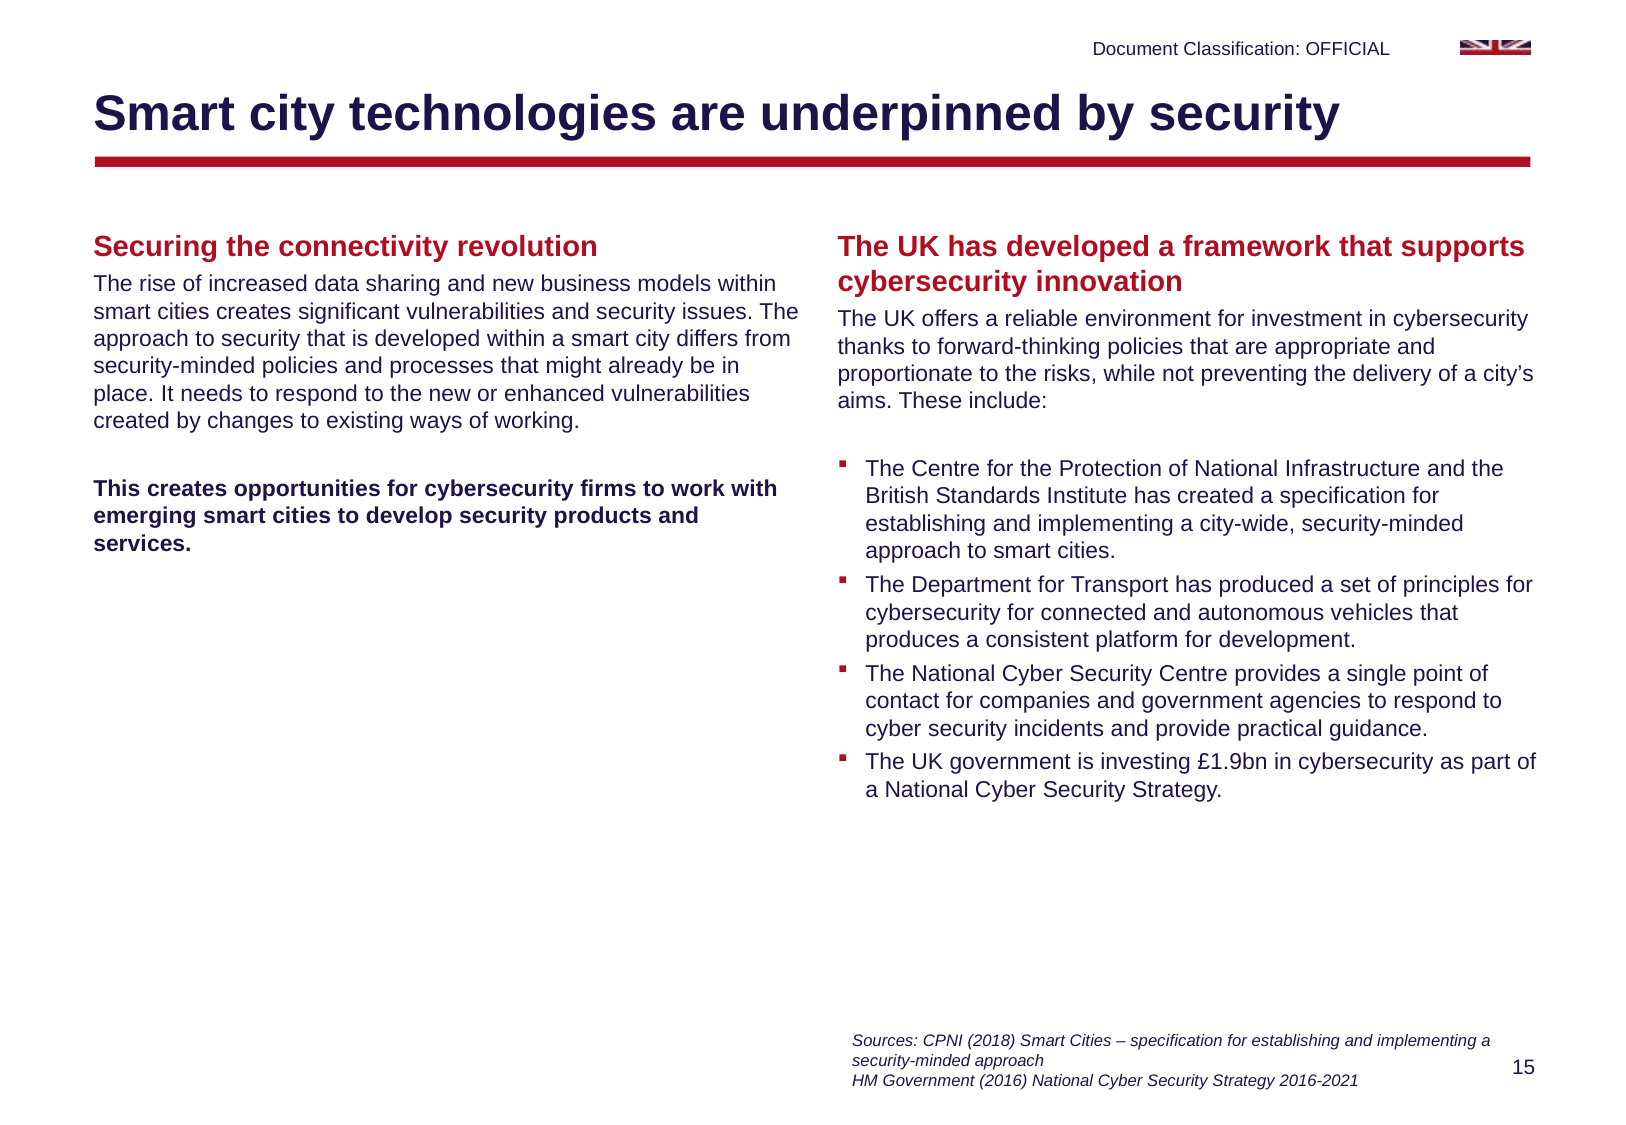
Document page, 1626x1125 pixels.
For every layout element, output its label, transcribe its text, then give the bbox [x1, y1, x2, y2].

text_box Sources: CPNI (2018) Smart Cities – specification for establishing and implementing a security-minded approach HM Government (2016) National Cyber Security Strategy 2016-2021 [837, 1022, 1550, 1098]
list Securing the connectivity revolution The rise of increased data sharing and new business models within smart cities creates significant vulnerabilities and security issues. The approach to security that is developed within a smart city differs from security-minded policies and processes that might already be in place. It needs to respond to the new or enhanced vulnerabilities created by changes to existing ways of working. This creates opportunities for cybersecurity firms to work with emerging smart cities to develop security products and services. [93, 220, 802, 947]
title Smart city technologies are underpinned by security [93, 57, 1542, 164]
picture [1460, 40, 1531, 55]
list The UK has developed a framework that supports cybersecurity innovation The UK offers a reliable environment for investment in cybersecurity thanks to forward-thinking policies that are appropriate and proportionate to the risks, while not preventing the delivery of a city’s aims. These include: The Centre for the Protection of National Infrastructure and the British Standards Institute has created a specification for establishing and implementing a city-wide, security-minded approach to smart cities. The Department for Transport has produced a set of principles for cybersecurity for connected and autonomous vehicles that produces a consistent platform for development. The National Cyber Security Centre provides a single point of contact for companies and government agencies to respond to cyber security incidents and provide practical guidance. The UK government is investing £1.9bn in cybersecurity as part of a National Cyber Security Strategy. [837, 220, 1547, 947]
